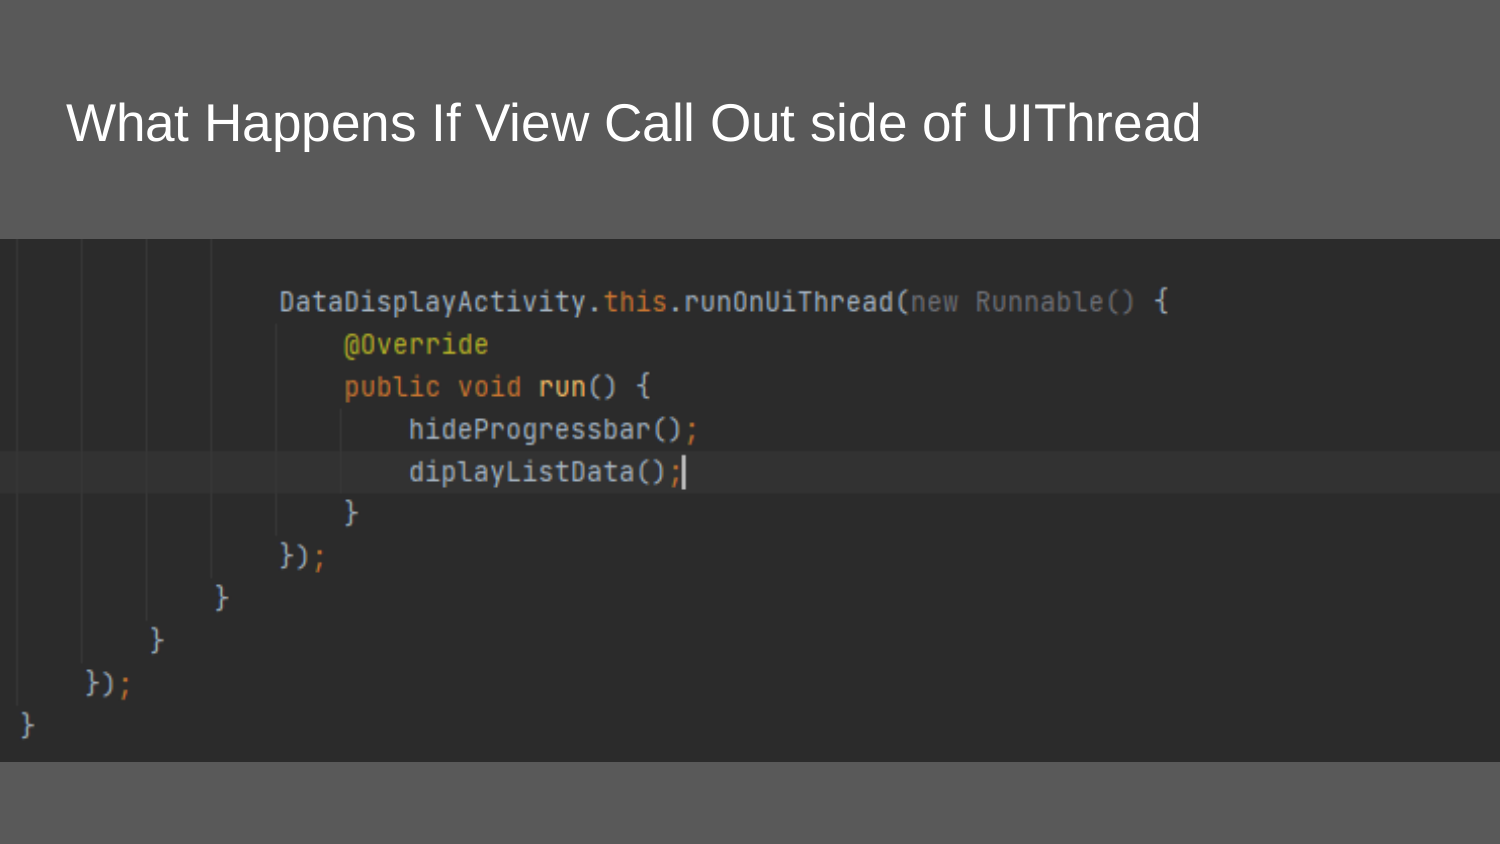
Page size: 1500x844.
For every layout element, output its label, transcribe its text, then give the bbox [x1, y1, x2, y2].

picture [0, 238, 1500, 762]
title What Happens If View Call Out side of UIThread [51, 72, 1449, 167]
